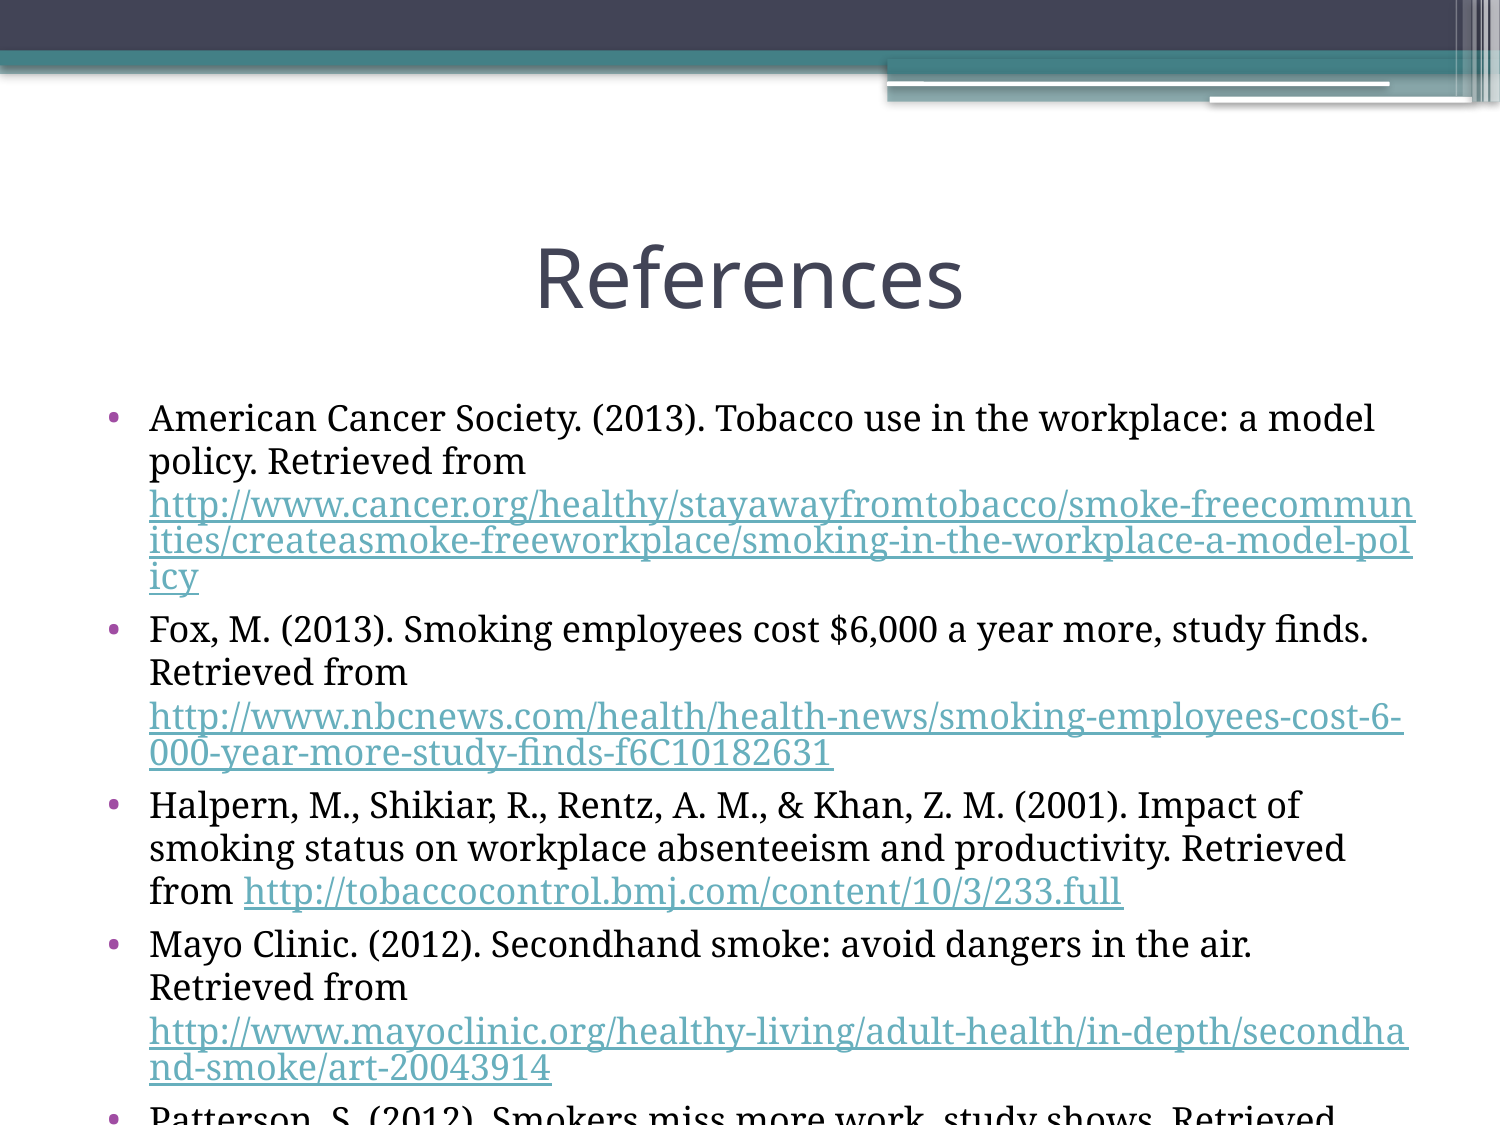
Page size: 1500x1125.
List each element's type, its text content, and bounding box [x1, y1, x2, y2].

title References [75, 187, 1425, 363]
list American Cancer Society. (2013). Tobacco use in the workplace: a model policy. Retrieved from http://www.cancer.org/healthy/stayawayfromtobacco/smoke-freecommunities/createasmoke-freeworkplace/smoking-in-the-workplace-a-model-policy Fox, M. (2013). Smoking employees cost $6,000 a year more, study finds. Retrieved from http://www.nbcnews.com/health/health-news/smoking-employees-cost-6-000-year-more-study-finds-f6C10182631 Halpern, M., Shikiar, R., Rentz, A. M., & Khan, Z. M. (2001). Impact of smoking status on workplace absenteeism and productivity. Retrieved from http://tobaccocontrol.bmj.com/content/10/3/233.full Mayo Clinic. (2012). Secondhand smoke: avoid dangers in the air. Retrieved from http://www.mayoclinic.org/healthy-living/adult-health/in-depth/secondhand-smoke/art-20043914 Patterson, S. (2012). Smokers miss more work, study shows. Retrieved from http://www.webpronews.com/smokers-miss-more-work-shows-study-2012-11 [75, 387, 1425, 1097]
